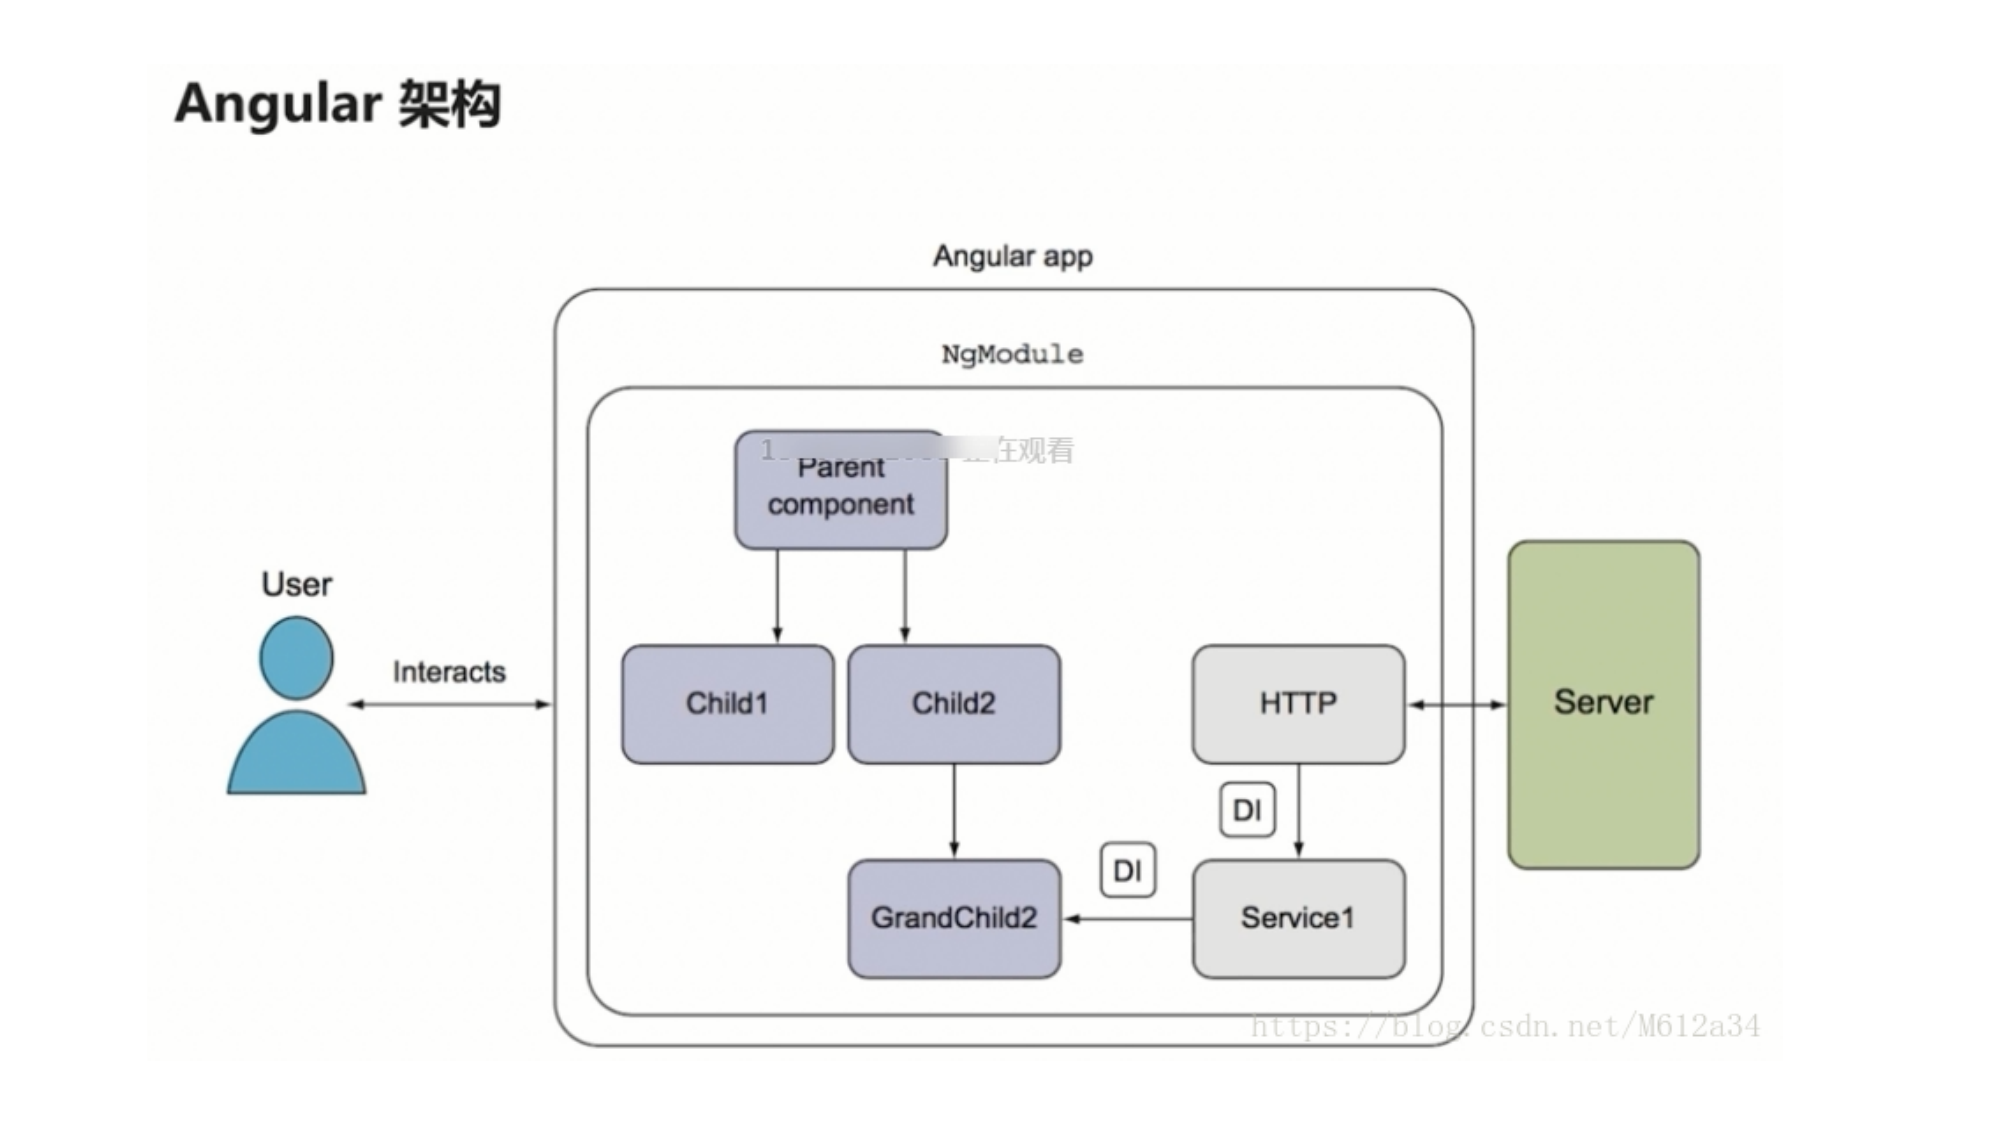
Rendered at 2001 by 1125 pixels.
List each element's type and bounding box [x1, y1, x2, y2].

picture [147, 63, 1783, 1061]
